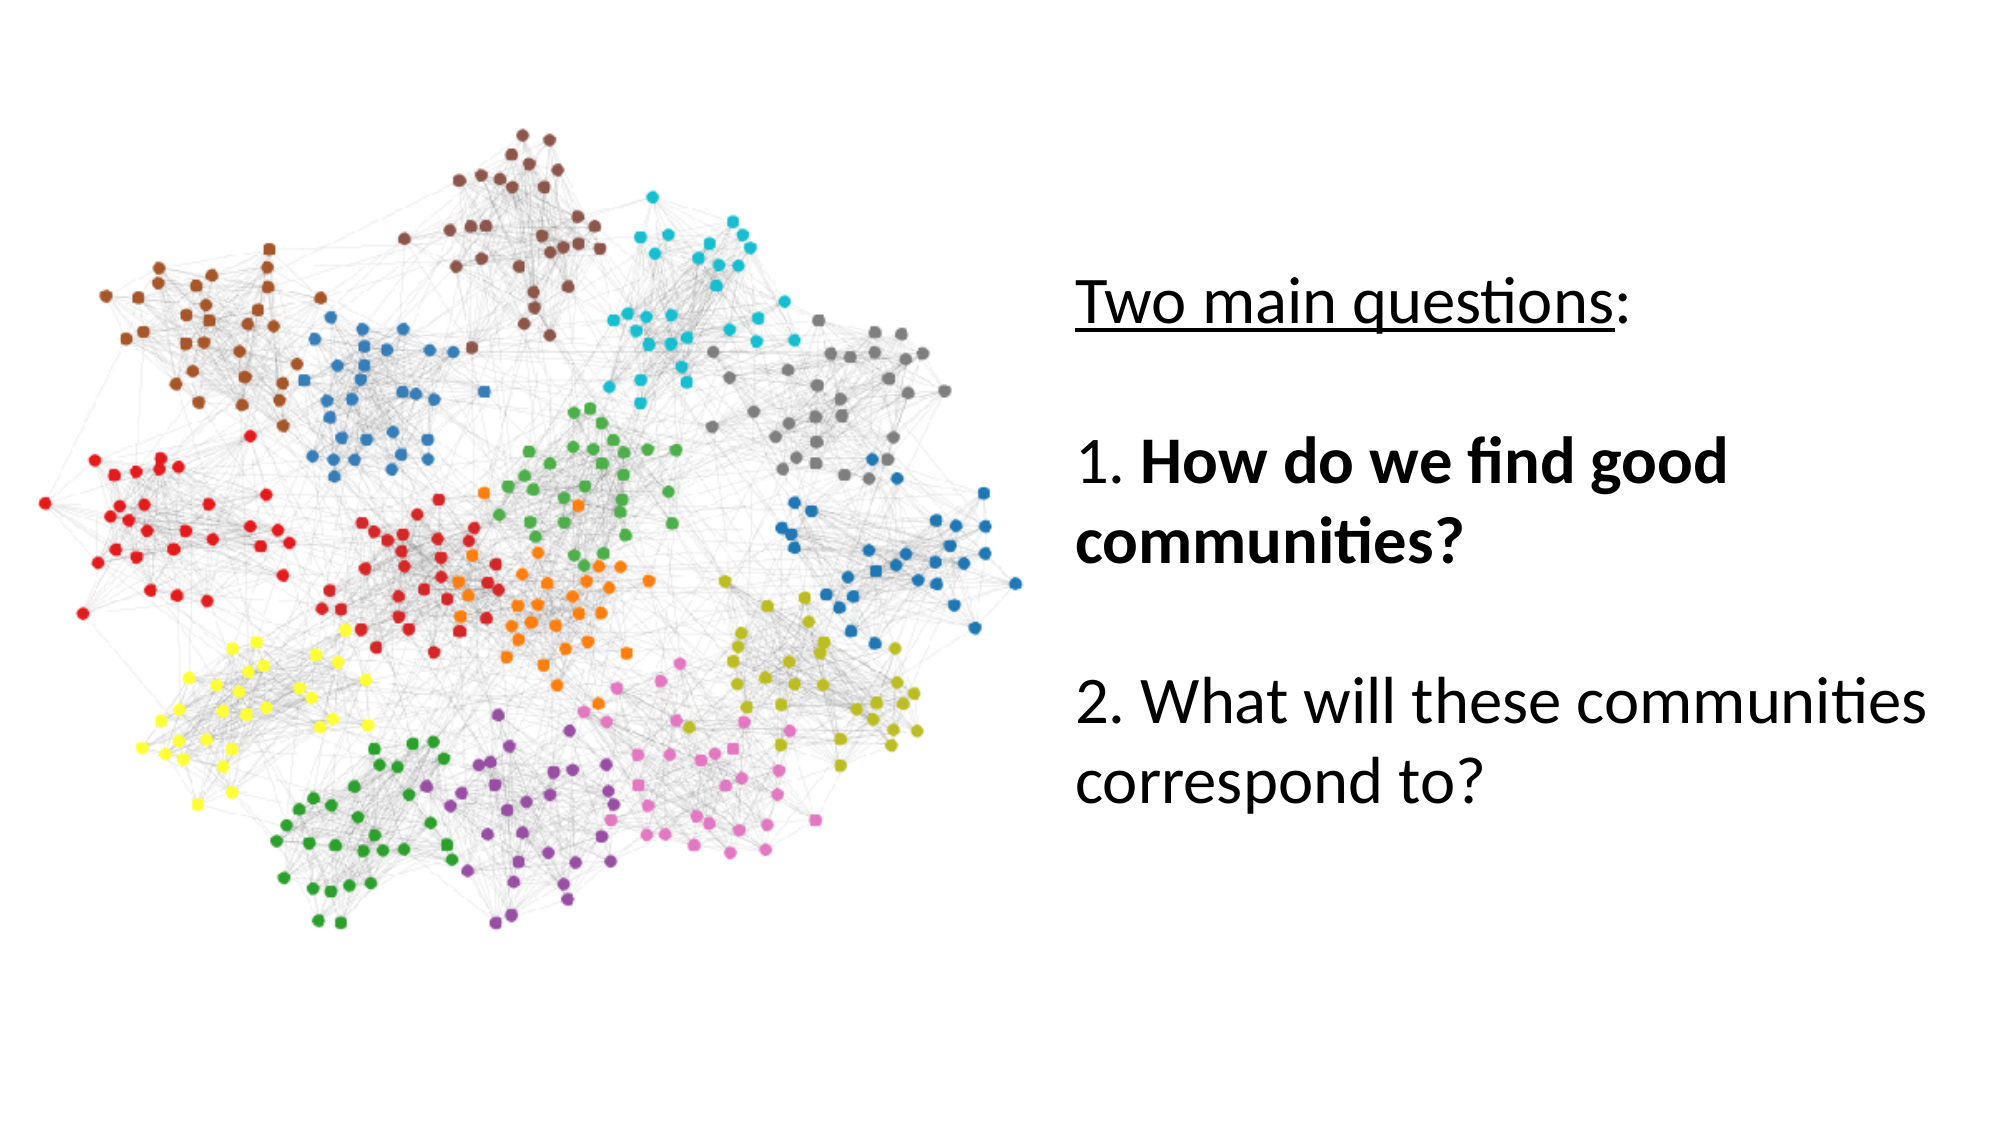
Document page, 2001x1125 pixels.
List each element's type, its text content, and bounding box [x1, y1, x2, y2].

text_box Two main questions: 1. How do we find good communities? 2. What will these communities correspond to? [1060, 249, 2000, 825]
picture [38, 104, 1040, 1009]
